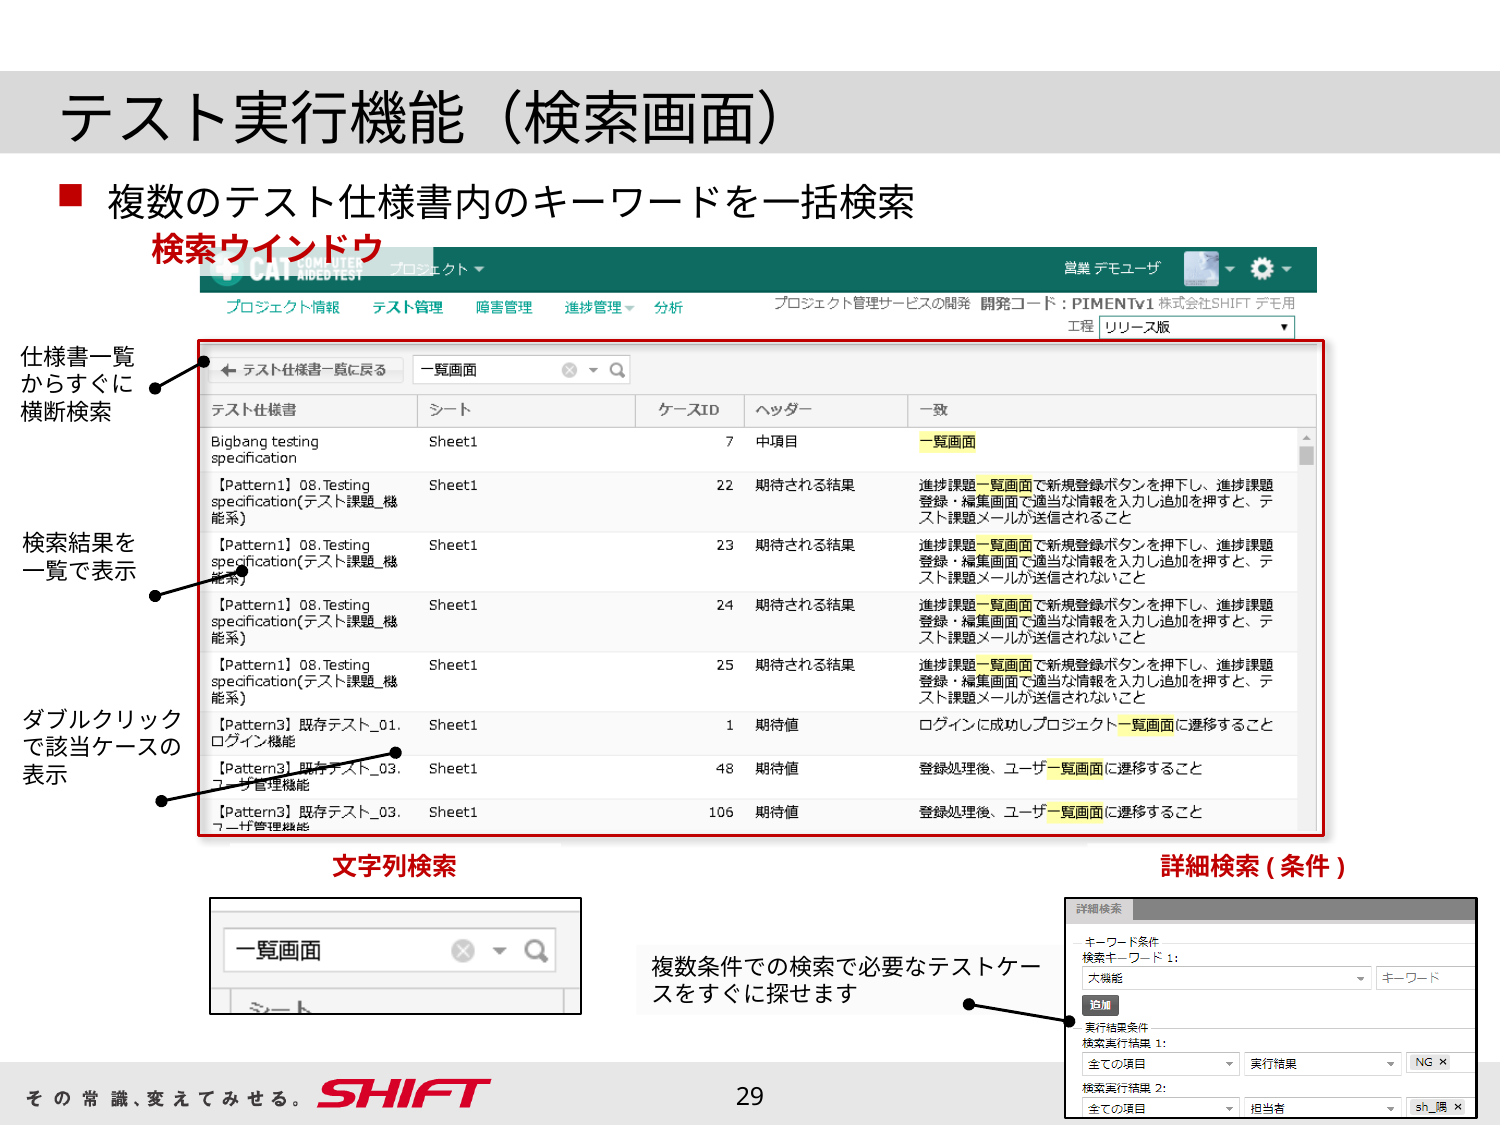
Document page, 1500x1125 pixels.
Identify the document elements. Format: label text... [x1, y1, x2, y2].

list 複数のテスト仕様書内のキーワードを一括検索 [41, 170, 1459, 232]
text_box [149, 584, 194, 602]
text_box 詳細検索(条件) [1087, 843, 1419, 889]
picture [0, 1062, 1500, 1125]
text_box [962, 998, 1060, 1020]
text_box [155, 794, 194, 808]
text_box [148, 366, 194, 395]
text_box 仕様書一覧 からすぐに 横断検索 [5, 335, 177, 433]
text_box 文字列検索 [230, 843, 561, 889]
slide_number 29 [575, 1070, 925, 1125]
picture [199, 247, 1318, 831]
text_box 複数条件での検索で必要なテストケースをすぐに探せます [636, 944, 1060, 1015]
picture [1065, 899, 1476, 1118]
text_box 検索結果を 一覧で表示 [7, 521, 180, 592]
text_box [1320, 340, 1324, 836]
text_box ダブルクリックで該当ケースの表示 [7, 698, 194, 796]
list テスト実行機能（検索画面） [42, 78, 1390, 154]
text_box 検索ウインドウ [102, 221, 434, 276]
picture [211, 899, 580, 1014]
